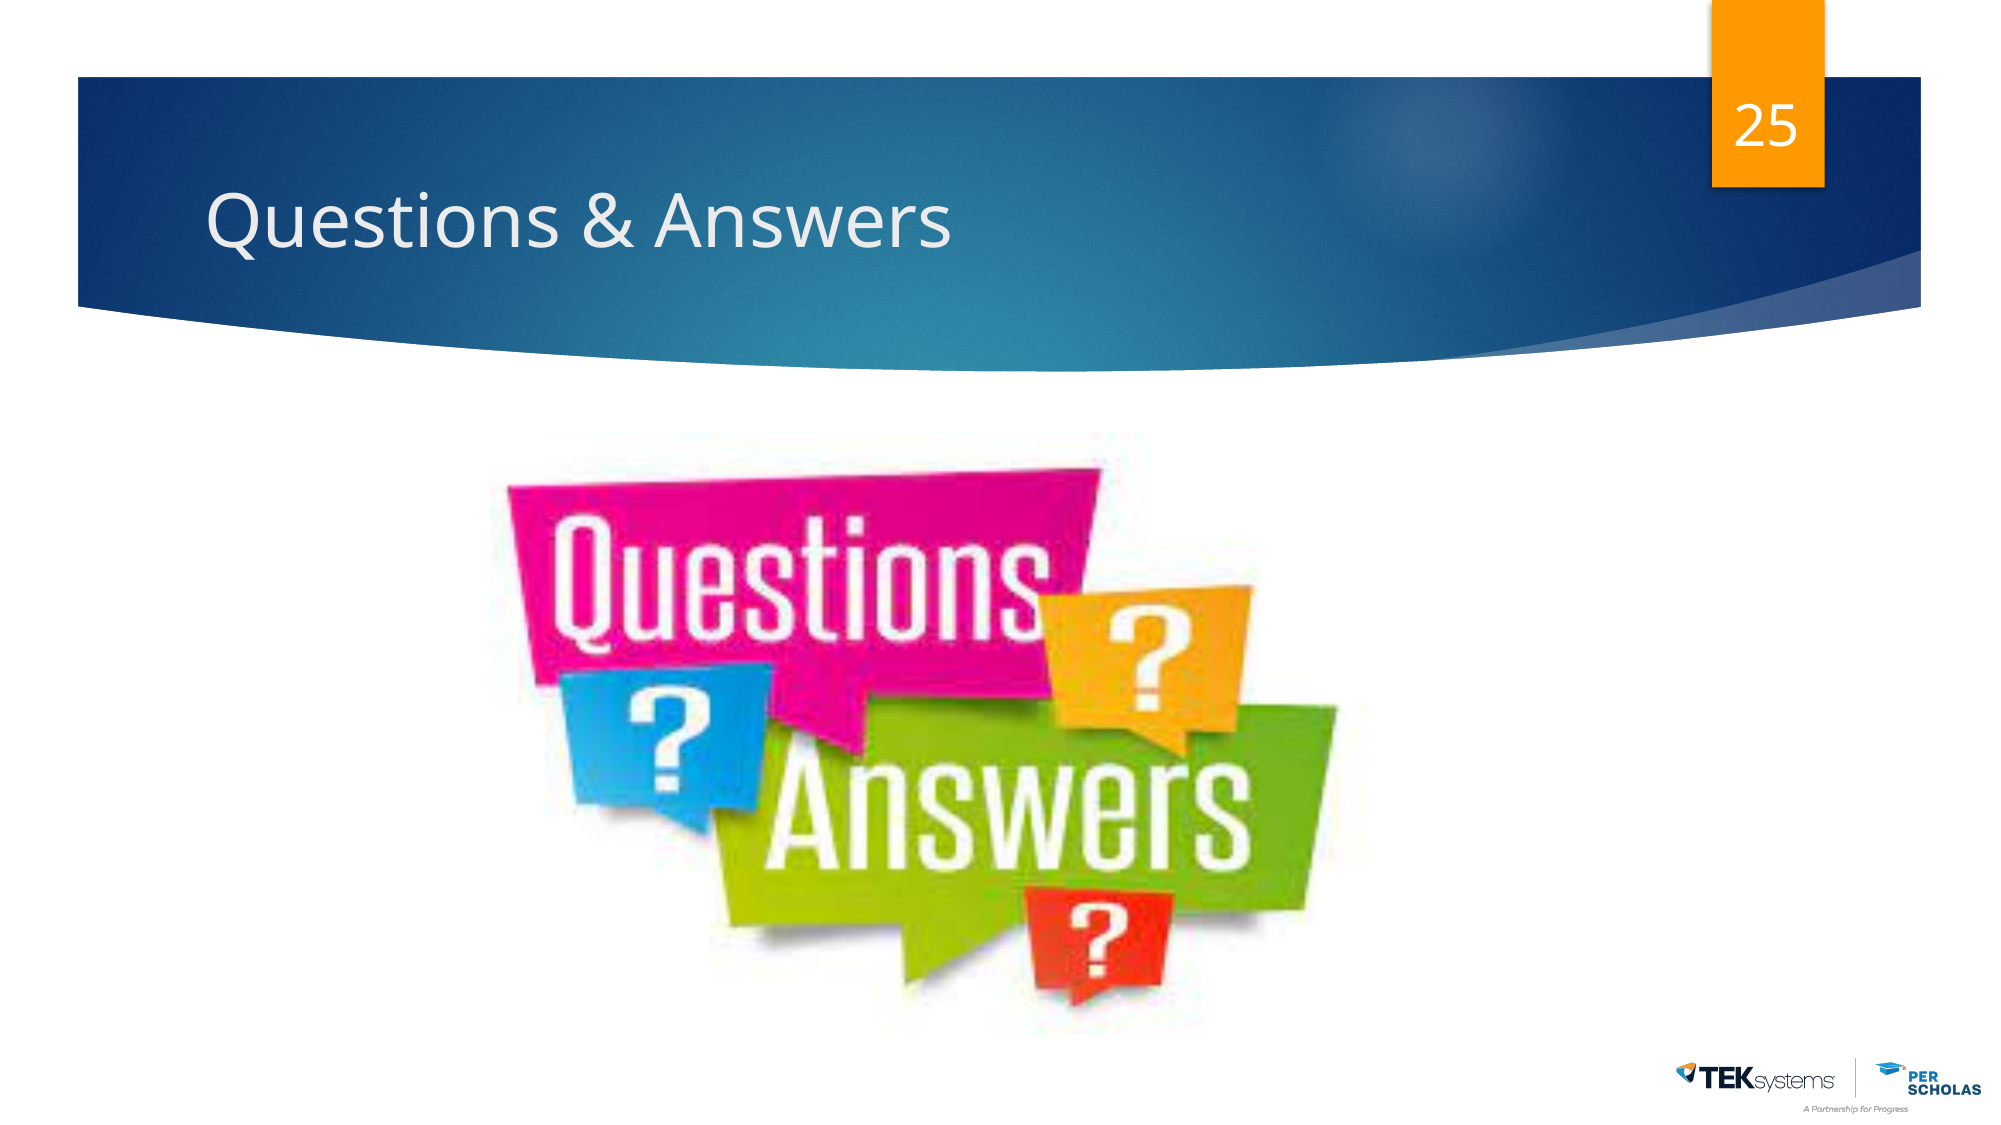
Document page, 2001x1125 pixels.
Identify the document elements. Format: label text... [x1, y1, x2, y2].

slide_number ‹#› [1698, 48, 1836, 175]
picture [437, 432, 1409, 1039]
title Questions & Answers [1521, 315, 1735, 354]
picture [79, 78, 1920, 371]
picture [1676, 1058, 1981, 1114]
title Questions & Answers [189, 159, 1627, 276]
